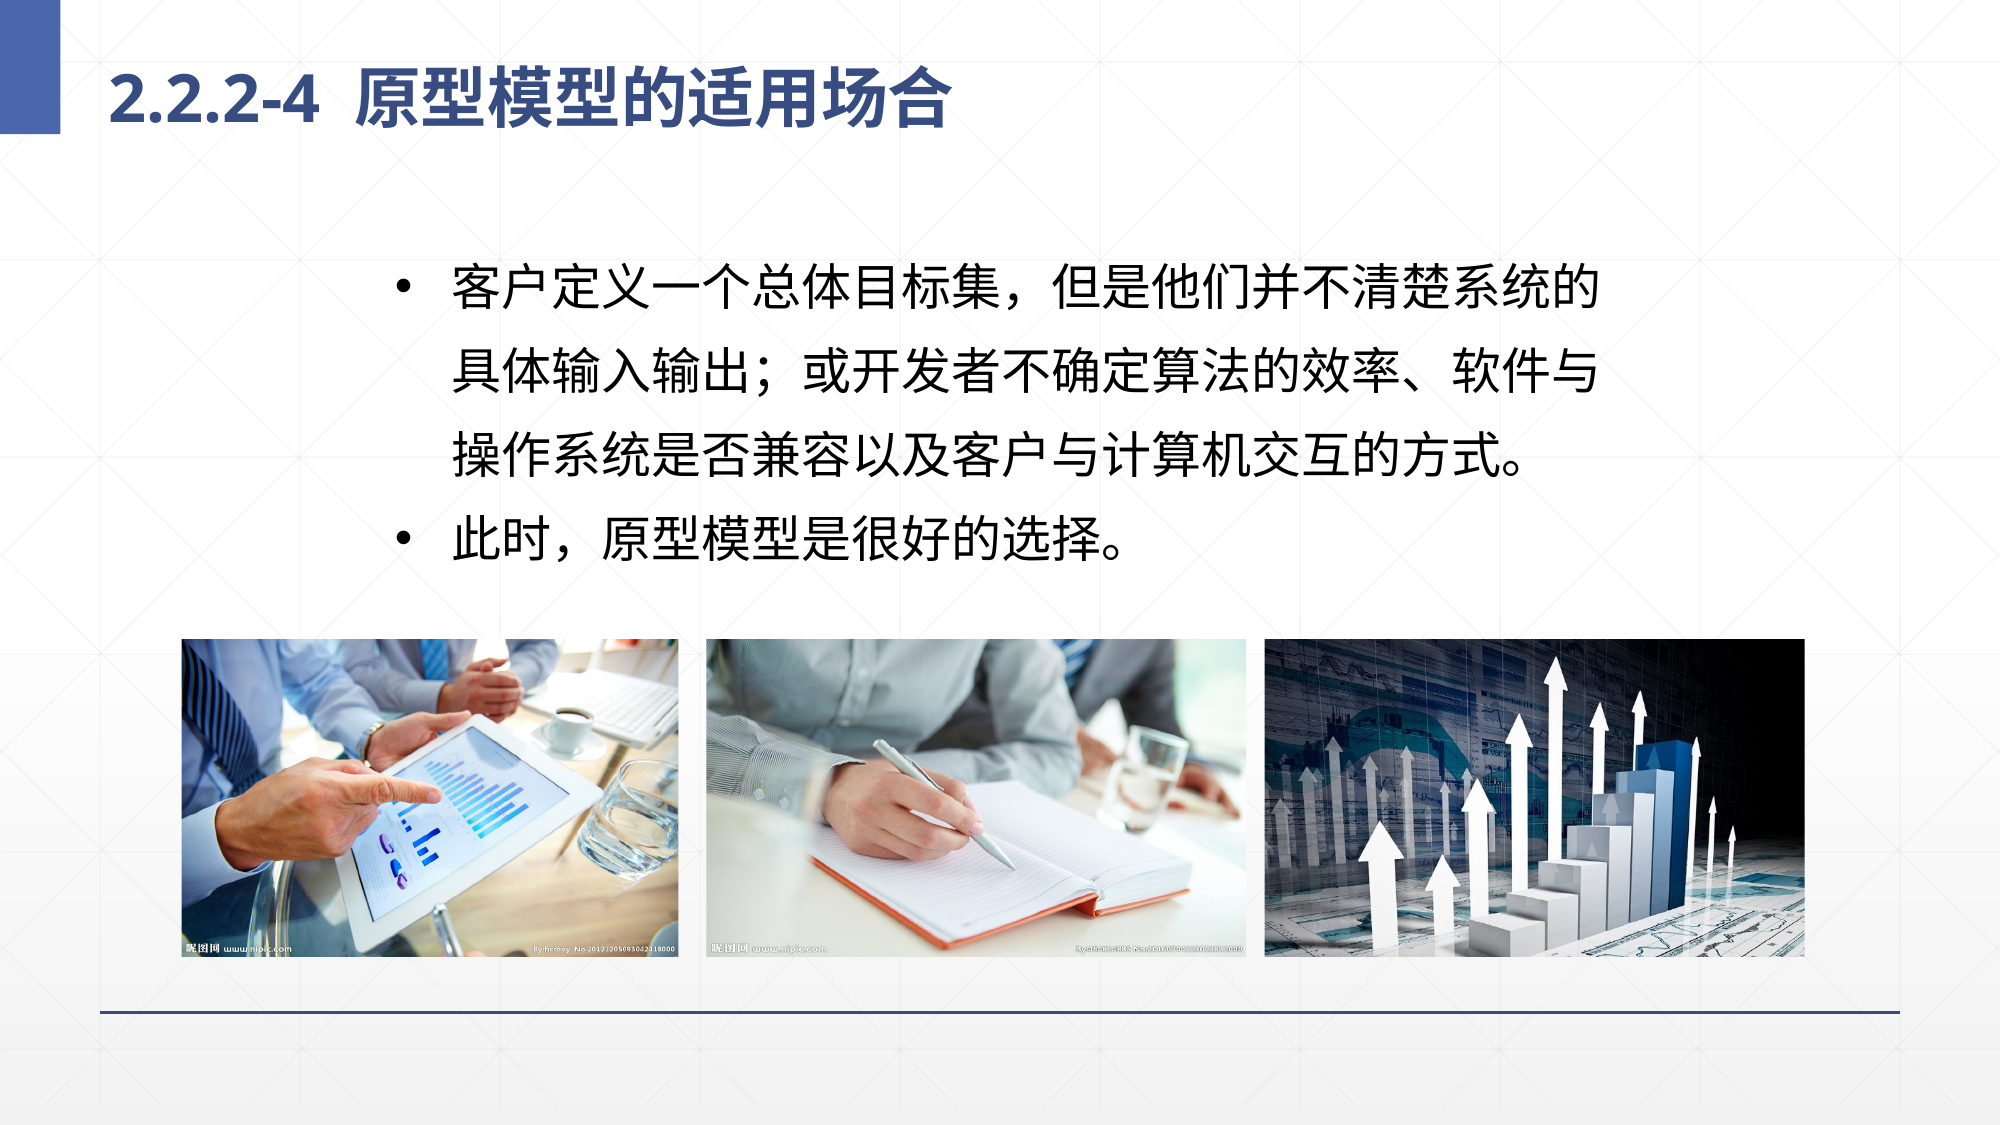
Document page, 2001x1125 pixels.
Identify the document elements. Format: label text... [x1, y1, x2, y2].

text_box [705, 639, 1247, 957]
text_box [1264, 639, 1806, 957]
text_box 客户定义一个总体目标集，但是他们并不清楚系统的具体输入输出；或开发者不确定算法的效率、软件与操作系统是否兼容以及客户与计算机交互的方式。 此时，原型模型是很好的选择。 [382, 230, 1622, 568]
text_box [181, 639, 679, 957]
title 2.2.2-4 原型模型的适用场合 [93, 24, 1863, 135]
